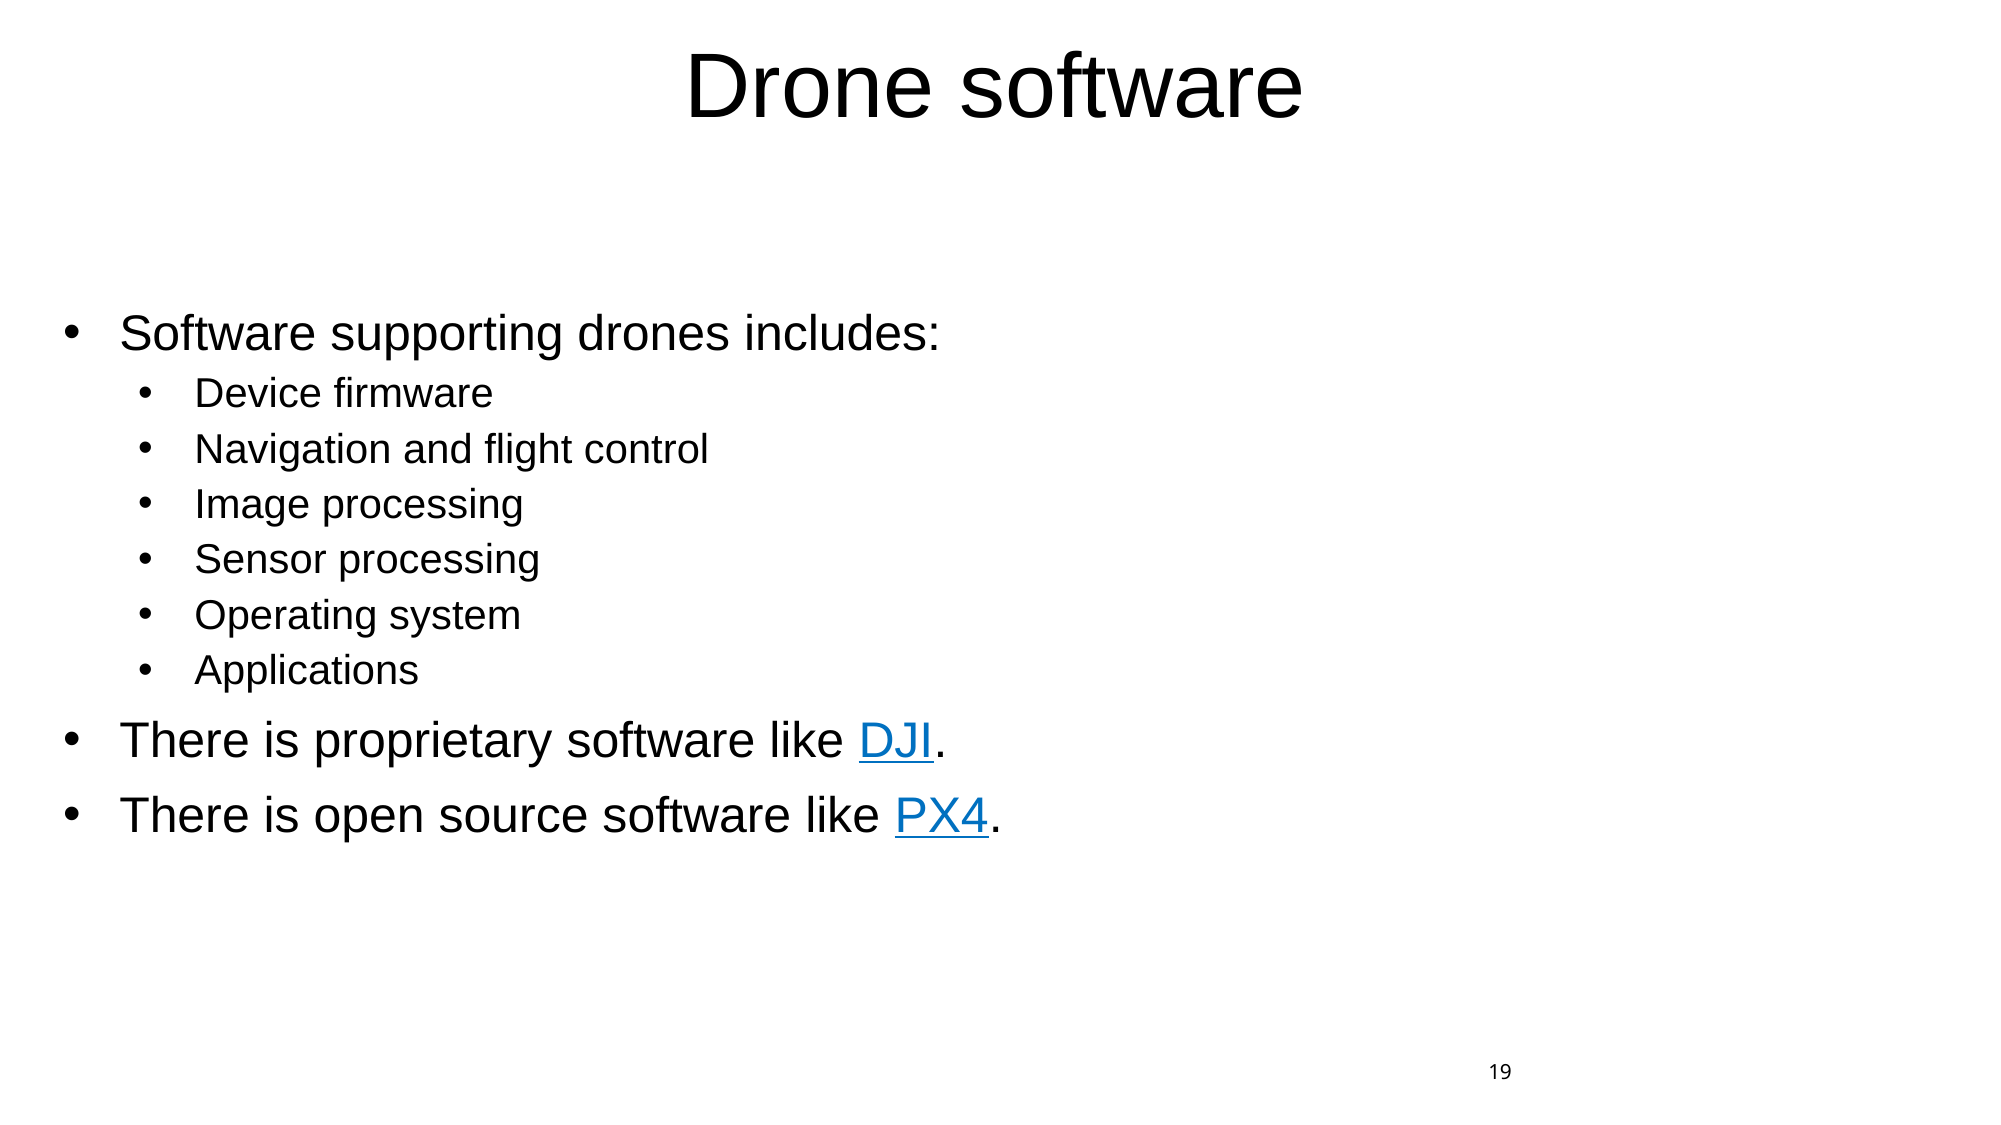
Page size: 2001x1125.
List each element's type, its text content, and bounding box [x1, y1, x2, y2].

title Drone software [69, 18, 1922, 162]
slide_number 19 [1325, 1042, 1675, 1103]
list Software supporting drones includes: Device firmware Navigation and flight control Image processing Sensor processing Operating system Applications There is proprietary software like DJI. There is open source software like PX4. [48, 299, 1948, 1073]
